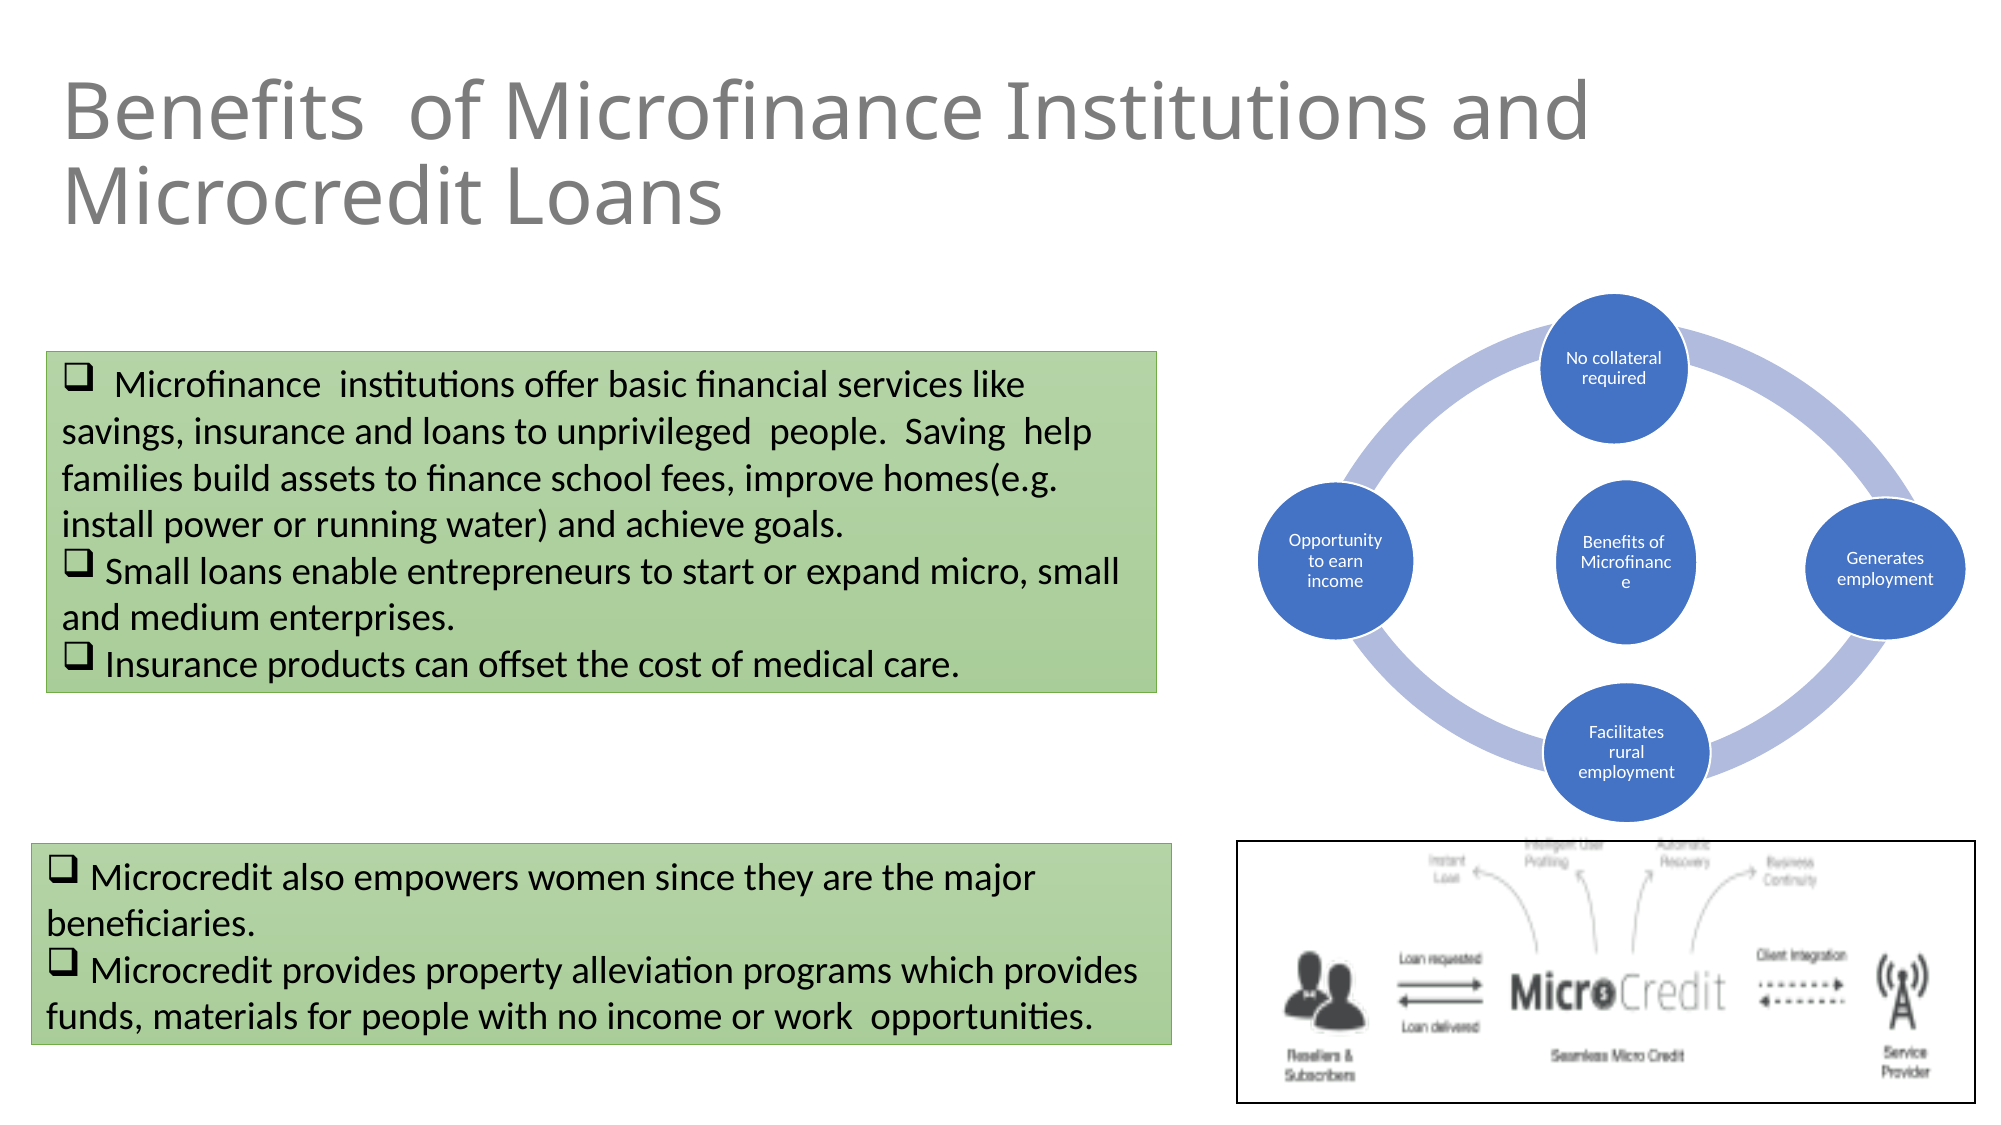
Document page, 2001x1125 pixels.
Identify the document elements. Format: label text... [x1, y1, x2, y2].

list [0, 292, 2000, 1125]
picture [1218, 796, 2000, 1125]
title Benefits of Microfinance Institutions and Microcredit Loans [46, 62, 2000, 250]
